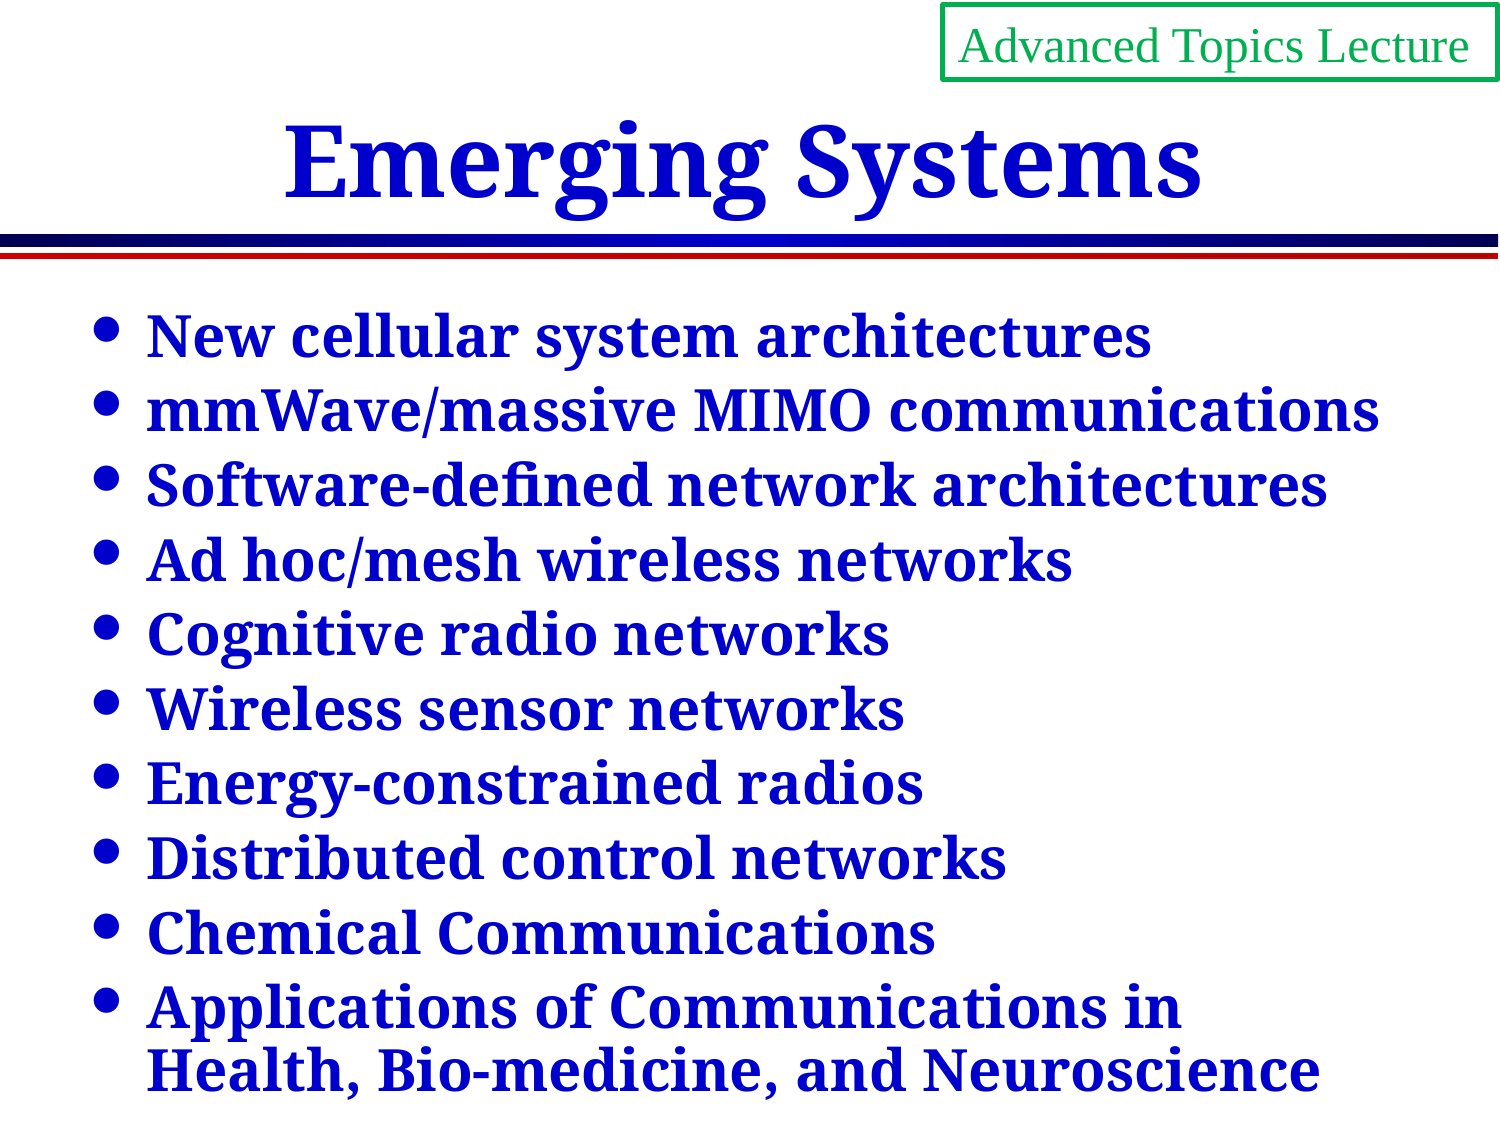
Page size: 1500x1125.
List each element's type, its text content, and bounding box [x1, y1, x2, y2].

title Emerging Systems [99, 37, 1388, 226]
text_box Advanced Topics Lecture [942, 4, 1498, 80]
list New cellular system architectures mmWave/massive MIMO communications Software-defined network architectures Ad hoc/mesh wireless networks Cognitive radio networks Wireless sensor networks Energy-constrained radios Distributed control networks Chemical Communications Applications of Communications in Health, Bio-medicine, and Neuroscience [74, 237, 1426, 926]
